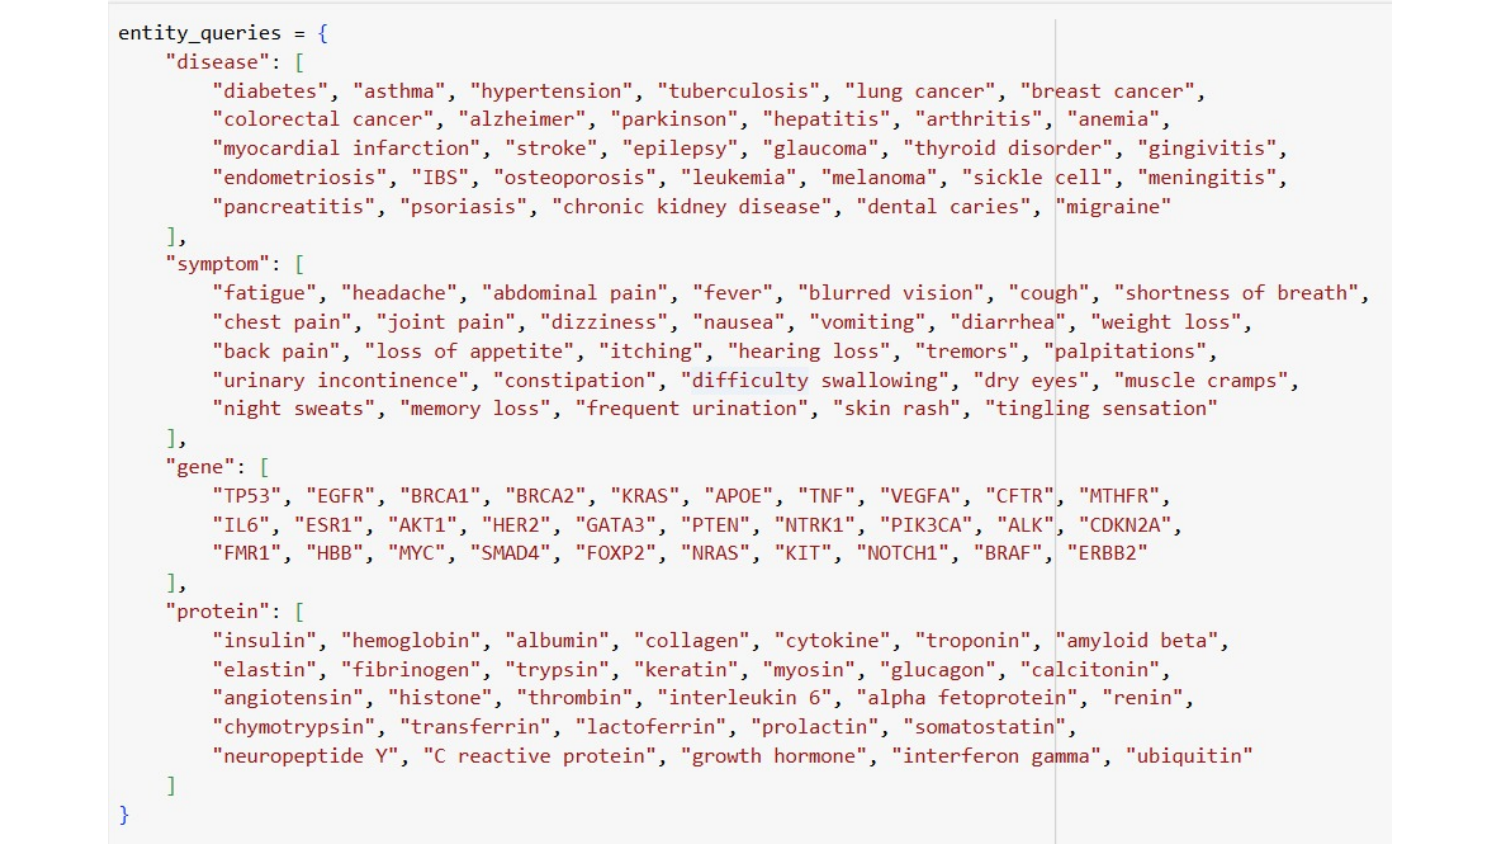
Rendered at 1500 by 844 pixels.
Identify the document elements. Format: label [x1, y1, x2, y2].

picture [107, 0, 1392, 844]
